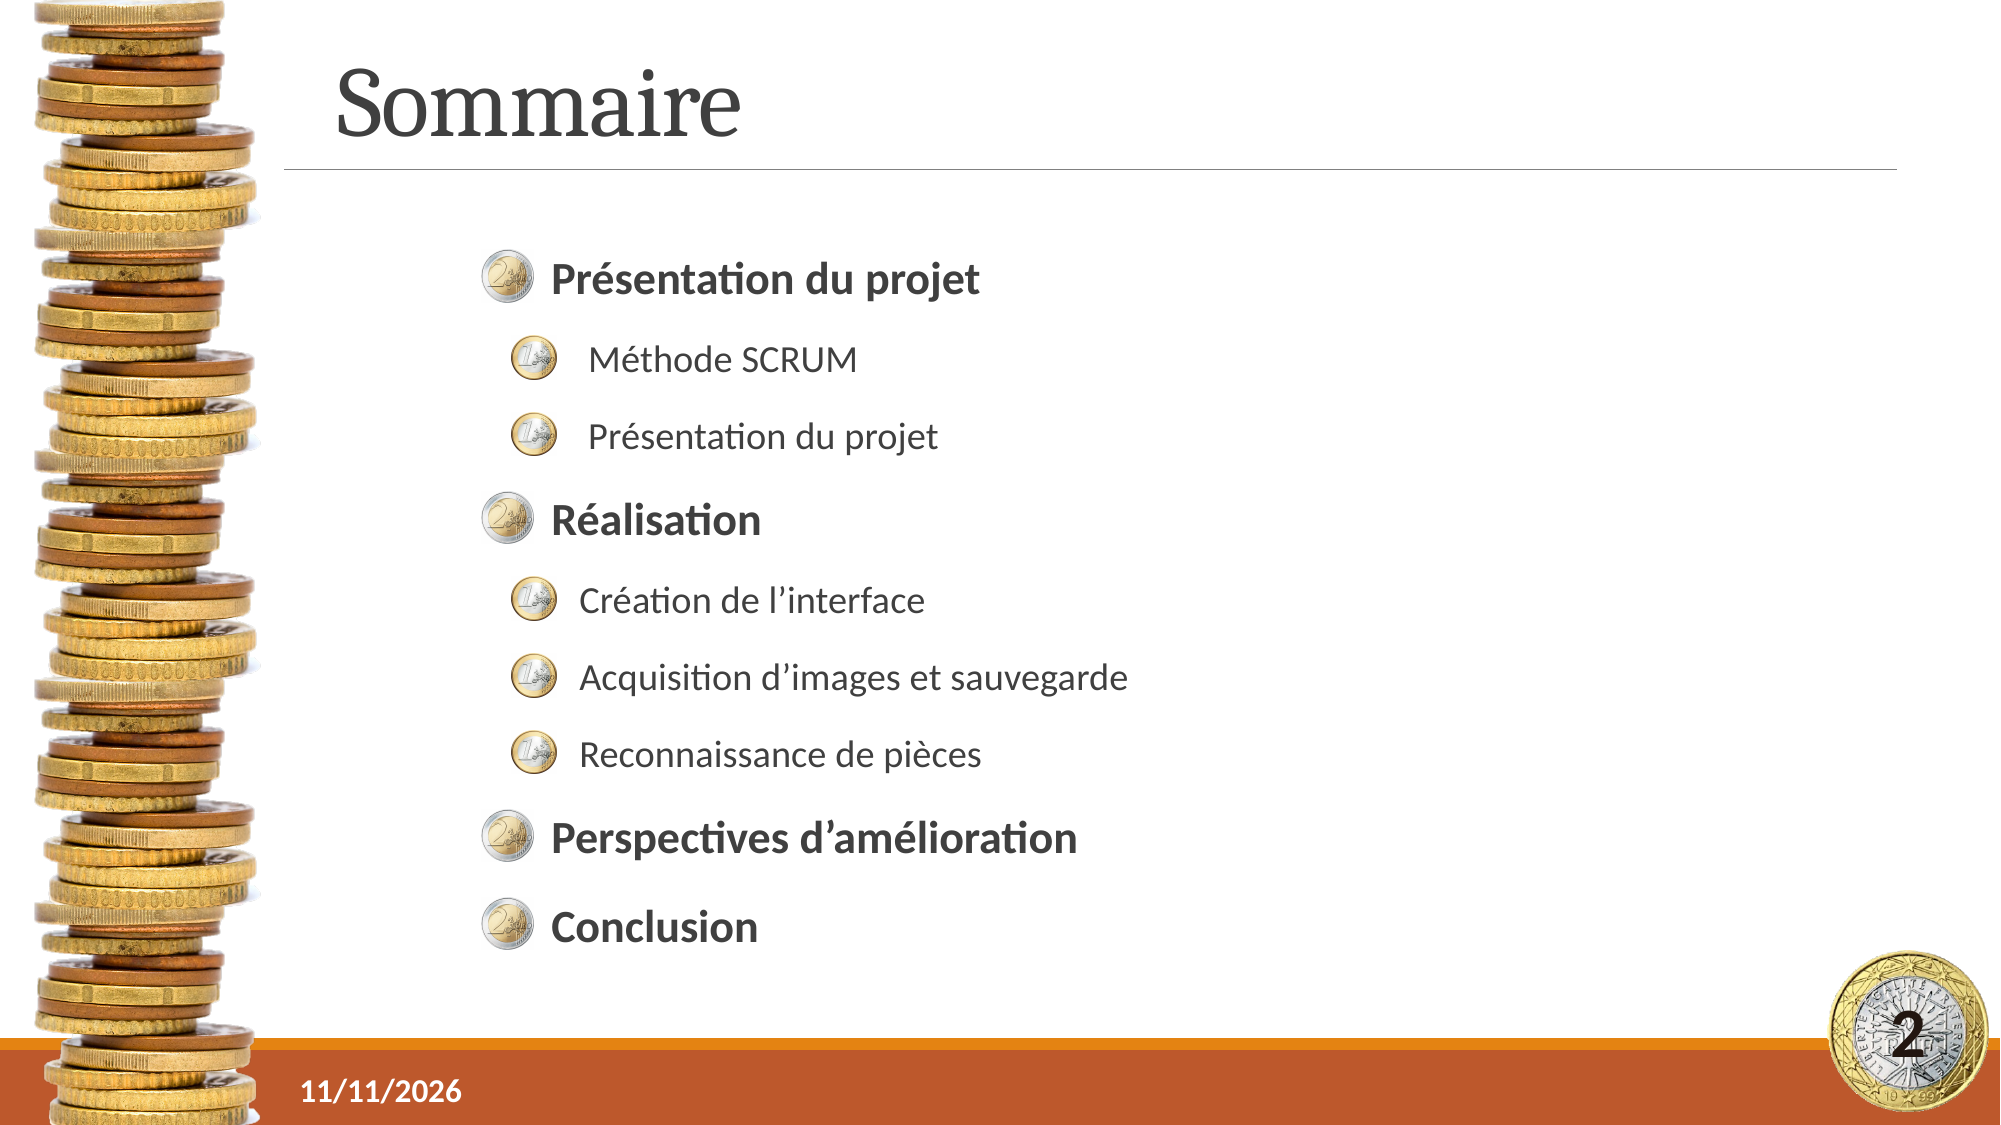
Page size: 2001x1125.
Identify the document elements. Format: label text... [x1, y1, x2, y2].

picture [481, 897, 534, 950]
list Présentation du projet Méthode SCRUM Présentation du projet Réalisation Création de l’interface Acquisition d’images et sauvegarde Reconnaissance de pièces Perspectives d’amélioration Conclusion [448, 227, 1897, 963]
picture [511, 730, 555, 774]
picture [481, 491, 534, 544]
picture [481, 249, 534, 303]
picture [481, 809, 534, 862]
slide_number 2 [1827, 950, 1989, 1109]
title Sommaire [322, 16, 1897, 165]
picture [511, 576, 555, 621]
picture [511, 412, 555, 456]
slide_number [284, 1059, 586, 1120]
picture [511, 653, 555, 698]
picture [29, 0, 262, 1125]
picture [511, 335, 555, 380]
